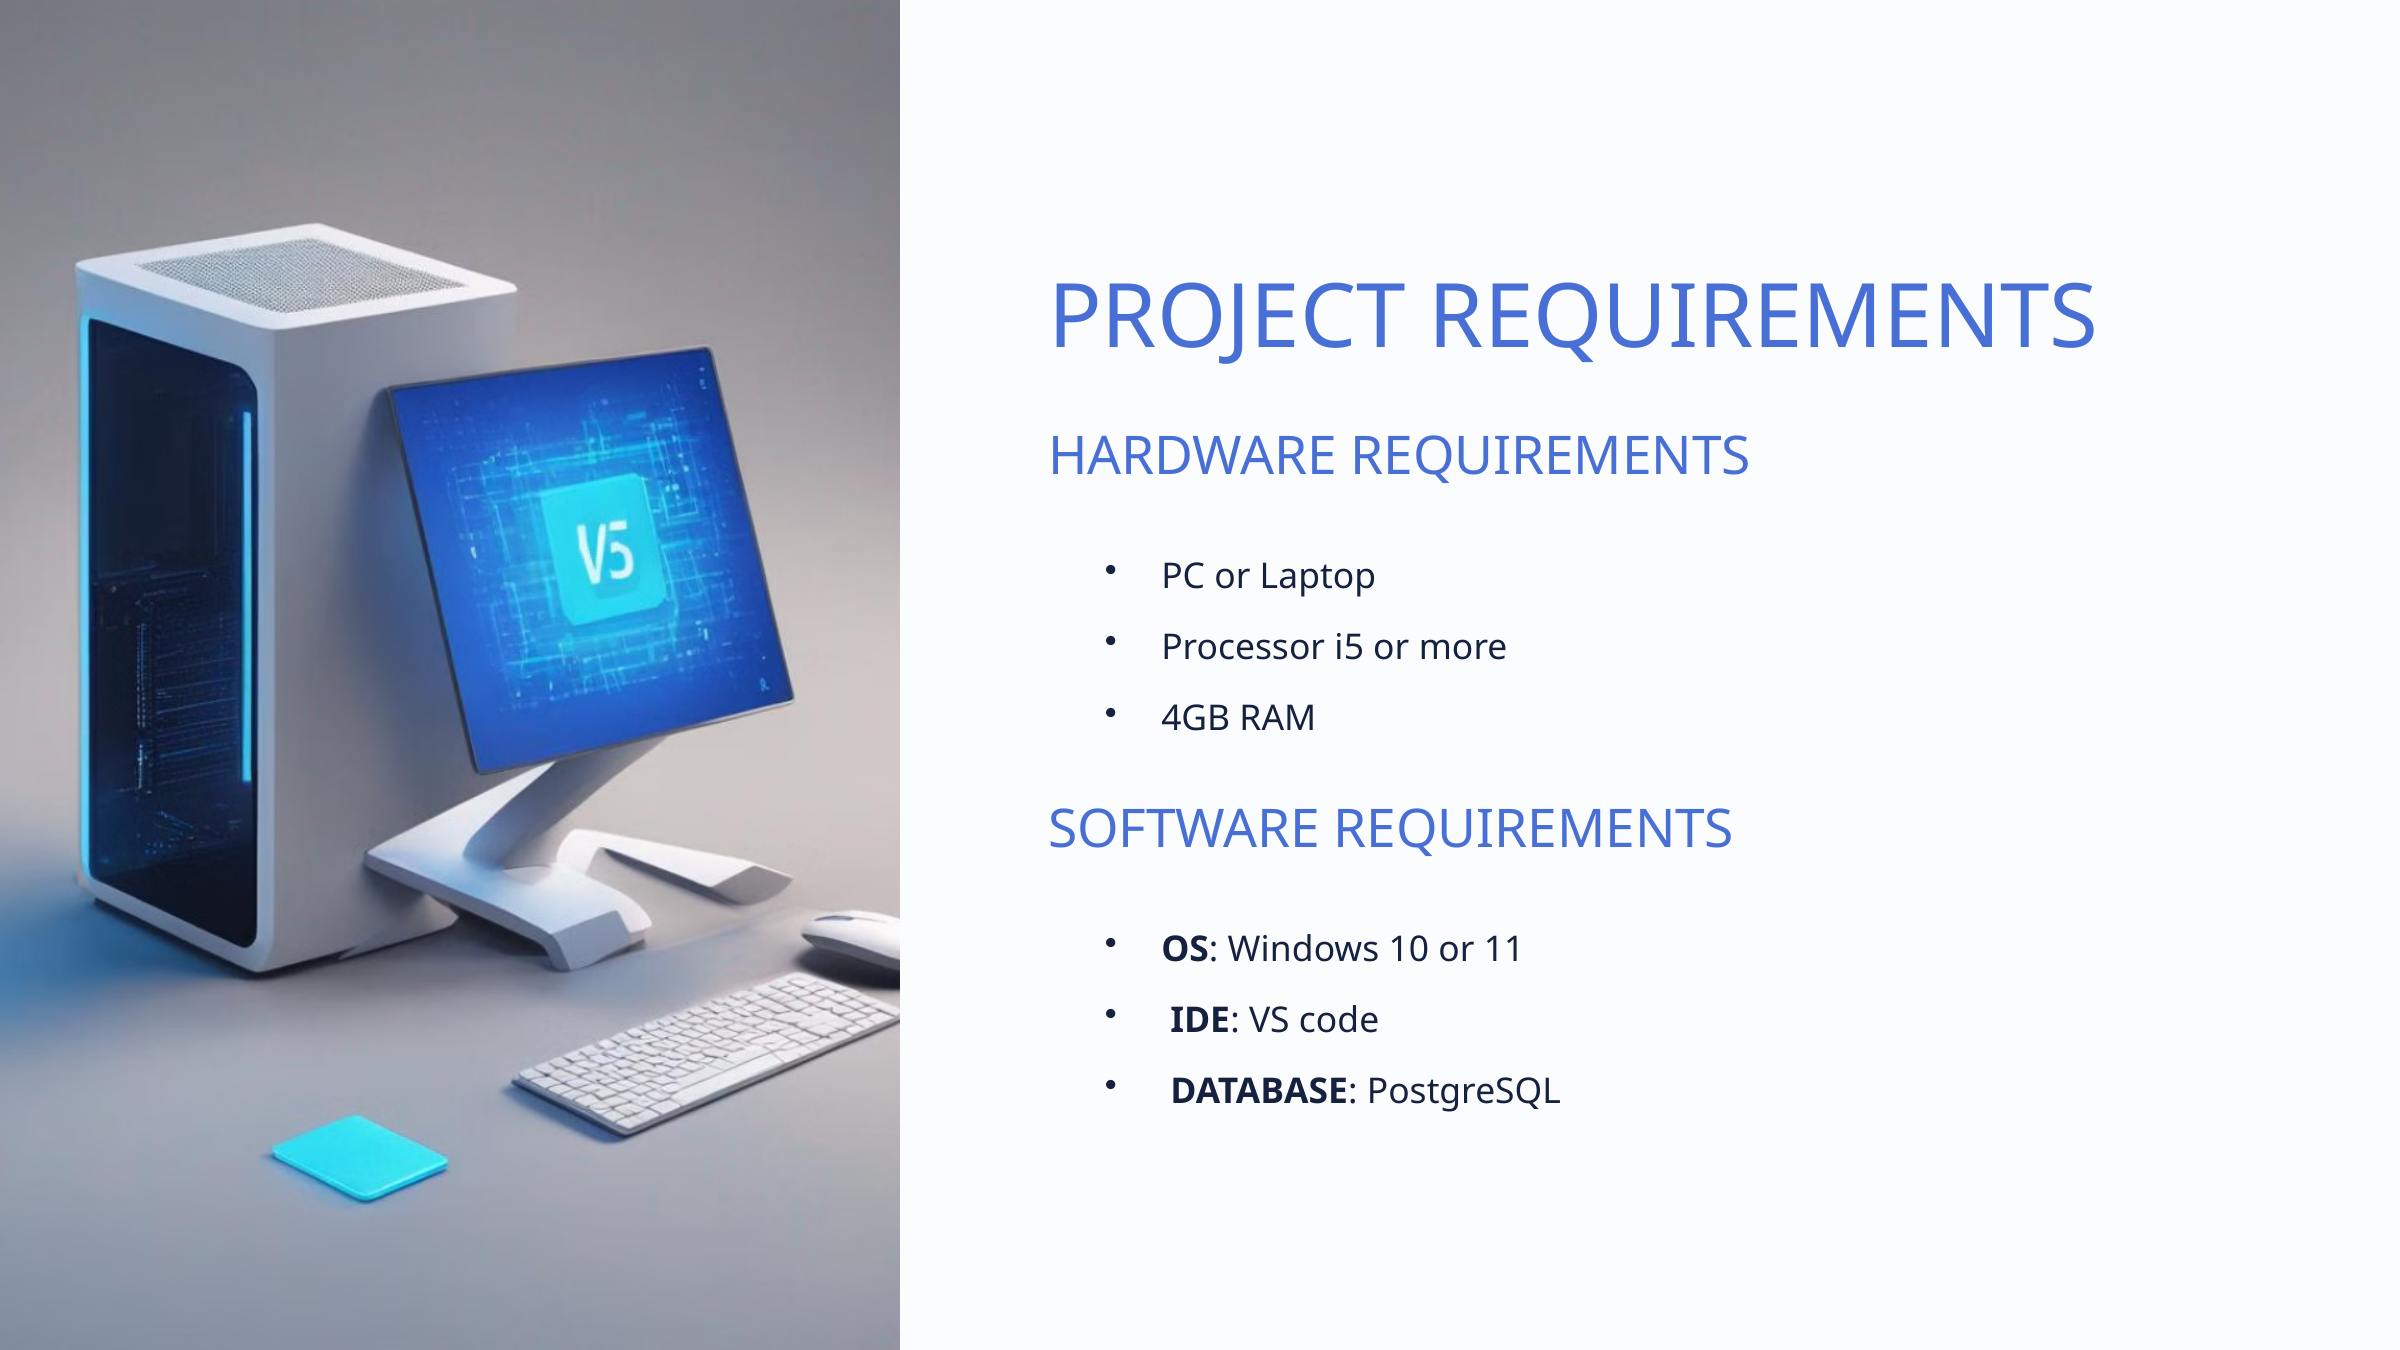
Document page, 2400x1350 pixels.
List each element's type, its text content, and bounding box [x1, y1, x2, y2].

text_box IDE: VS code [1090, 974, 2267, 1032]
text_box PROJECT REQUIREMENTS [1033, 247, 2168, 359]
text_box HARDWARE REQUIREMENTS [1033, 411, 1799, 479]
text_box OS: Windows 10 or 11 [1090, 903, 2267, 961]
picture [0, 0, 900, 1350]
text_box SOFTWARE REQUIREMENTS [1033, 783, 1772, 851]
text_box 4GB RAM [1090, 673, 2267, 731]
text_box [900, 0, 2400, 1350]
text_box Processor i5 or more [1090, 602, 2267, 660]
text_box PC or Laptop [1090, 531, 2267, 589]
text_box DATABASE: PostgreSQL [1090, 1046, 2267, 1103]
